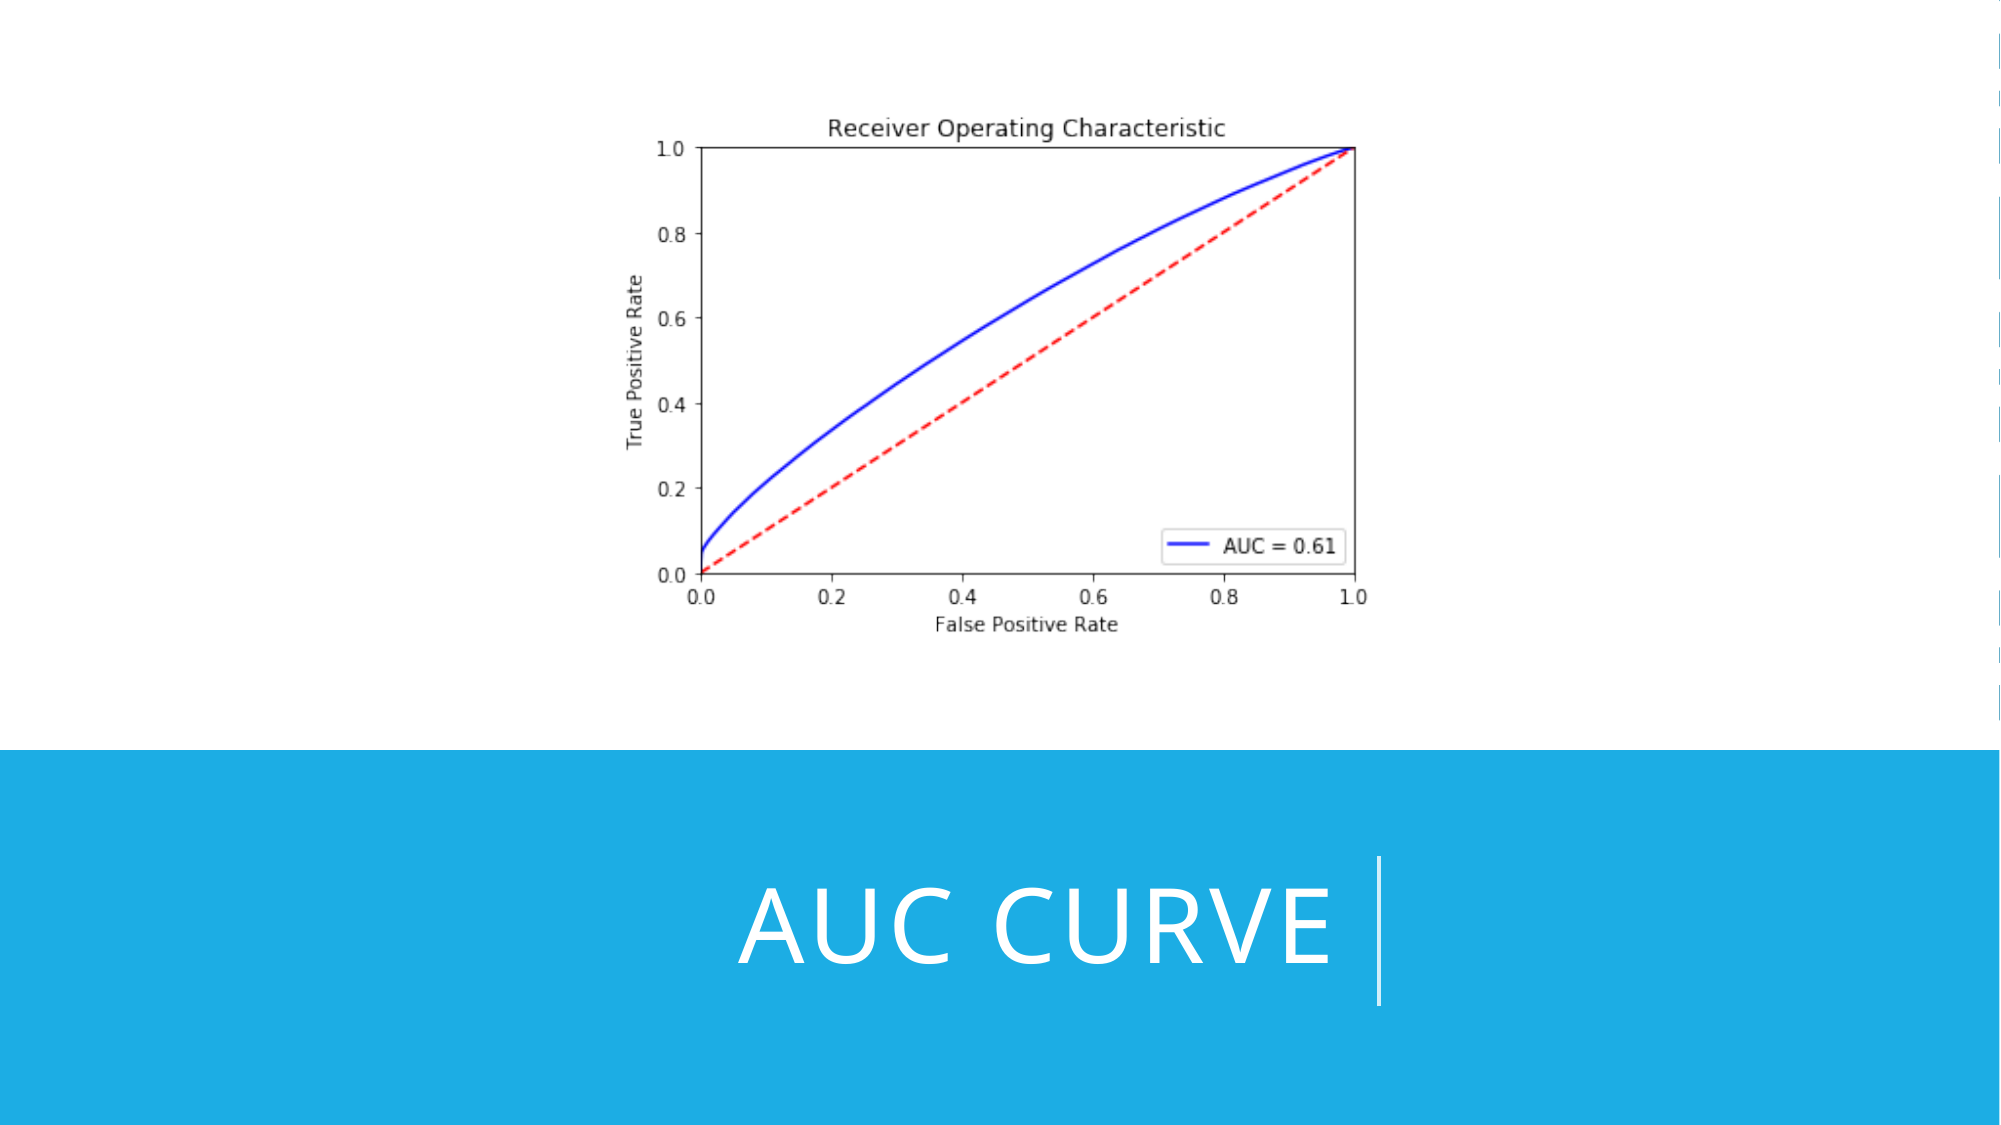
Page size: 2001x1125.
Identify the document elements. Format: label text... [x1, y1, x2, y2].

title AUC CURVE [75, 813, 1350, 1054]
picture [614, 104, 1385, 648]
text_box [0, 0, 2000, 749]
text_box [0, 749, 2000, 1125]
